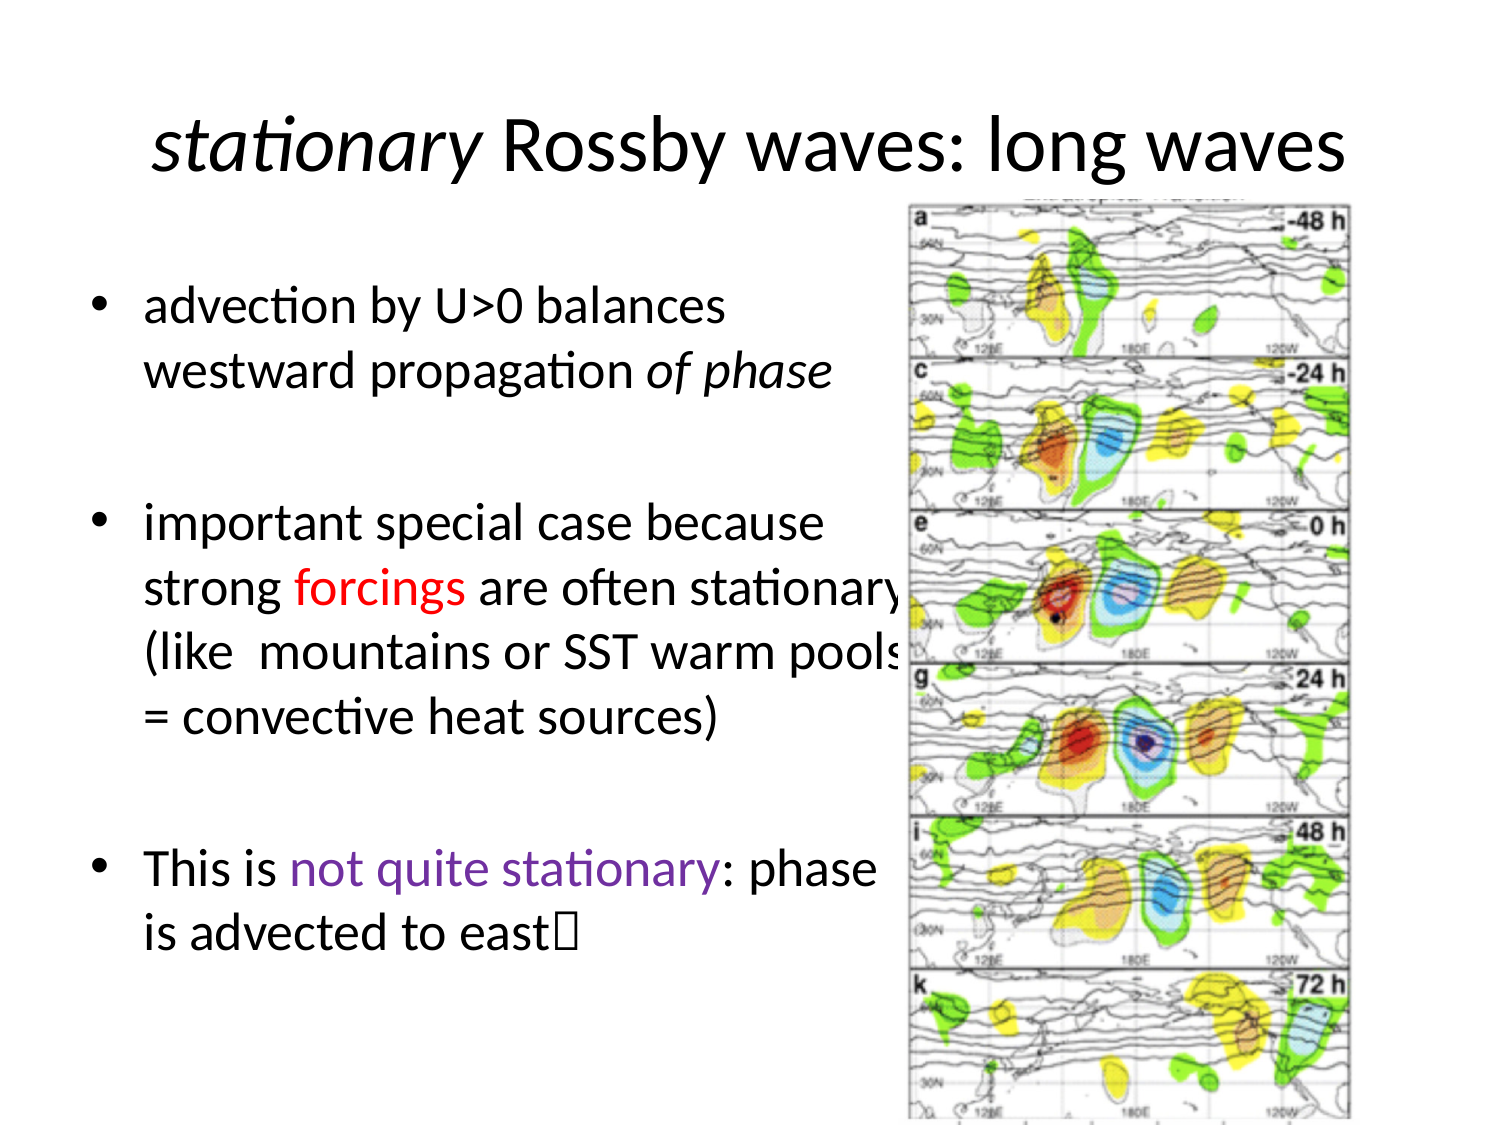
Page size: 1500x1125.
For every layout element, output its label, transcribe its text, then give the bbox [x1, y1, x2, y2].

list advection by U>0 balances westward propagation of phase important special case because strong forcings are often stationary (like mountains or SST warm pools = convective heat sources) This is not quite stationary: phase is advected to east [75, 262, 893, 1005]
title stationary Rossby waves: long waves [75, 45, 1425, 233]
picture [898, 199, 1361, 1125]
